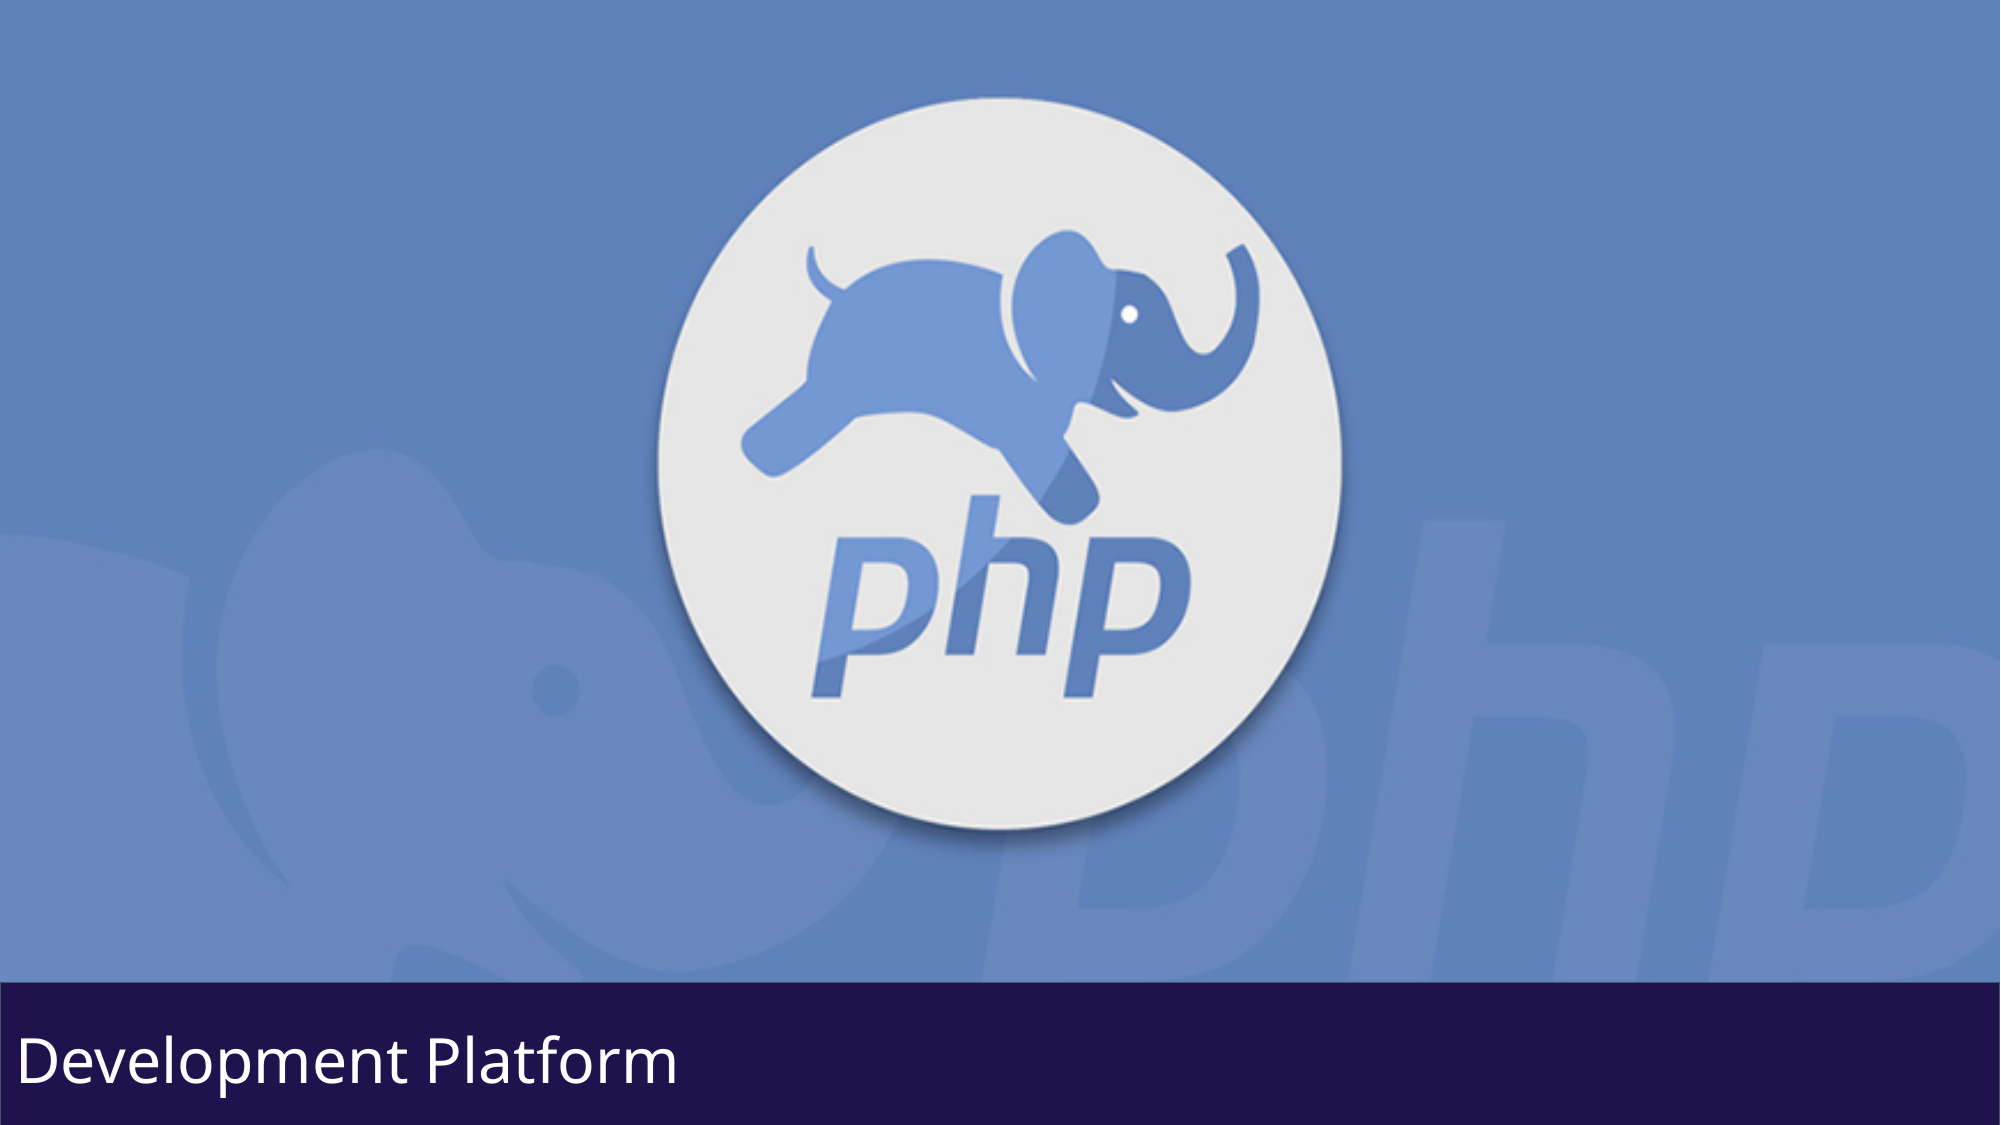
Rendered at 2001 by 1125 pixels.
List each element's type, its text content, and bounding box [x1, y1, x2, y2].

text_box Development Platform [0, 994, 2000, 1125]
picture [0, 0, 2000, 983]
